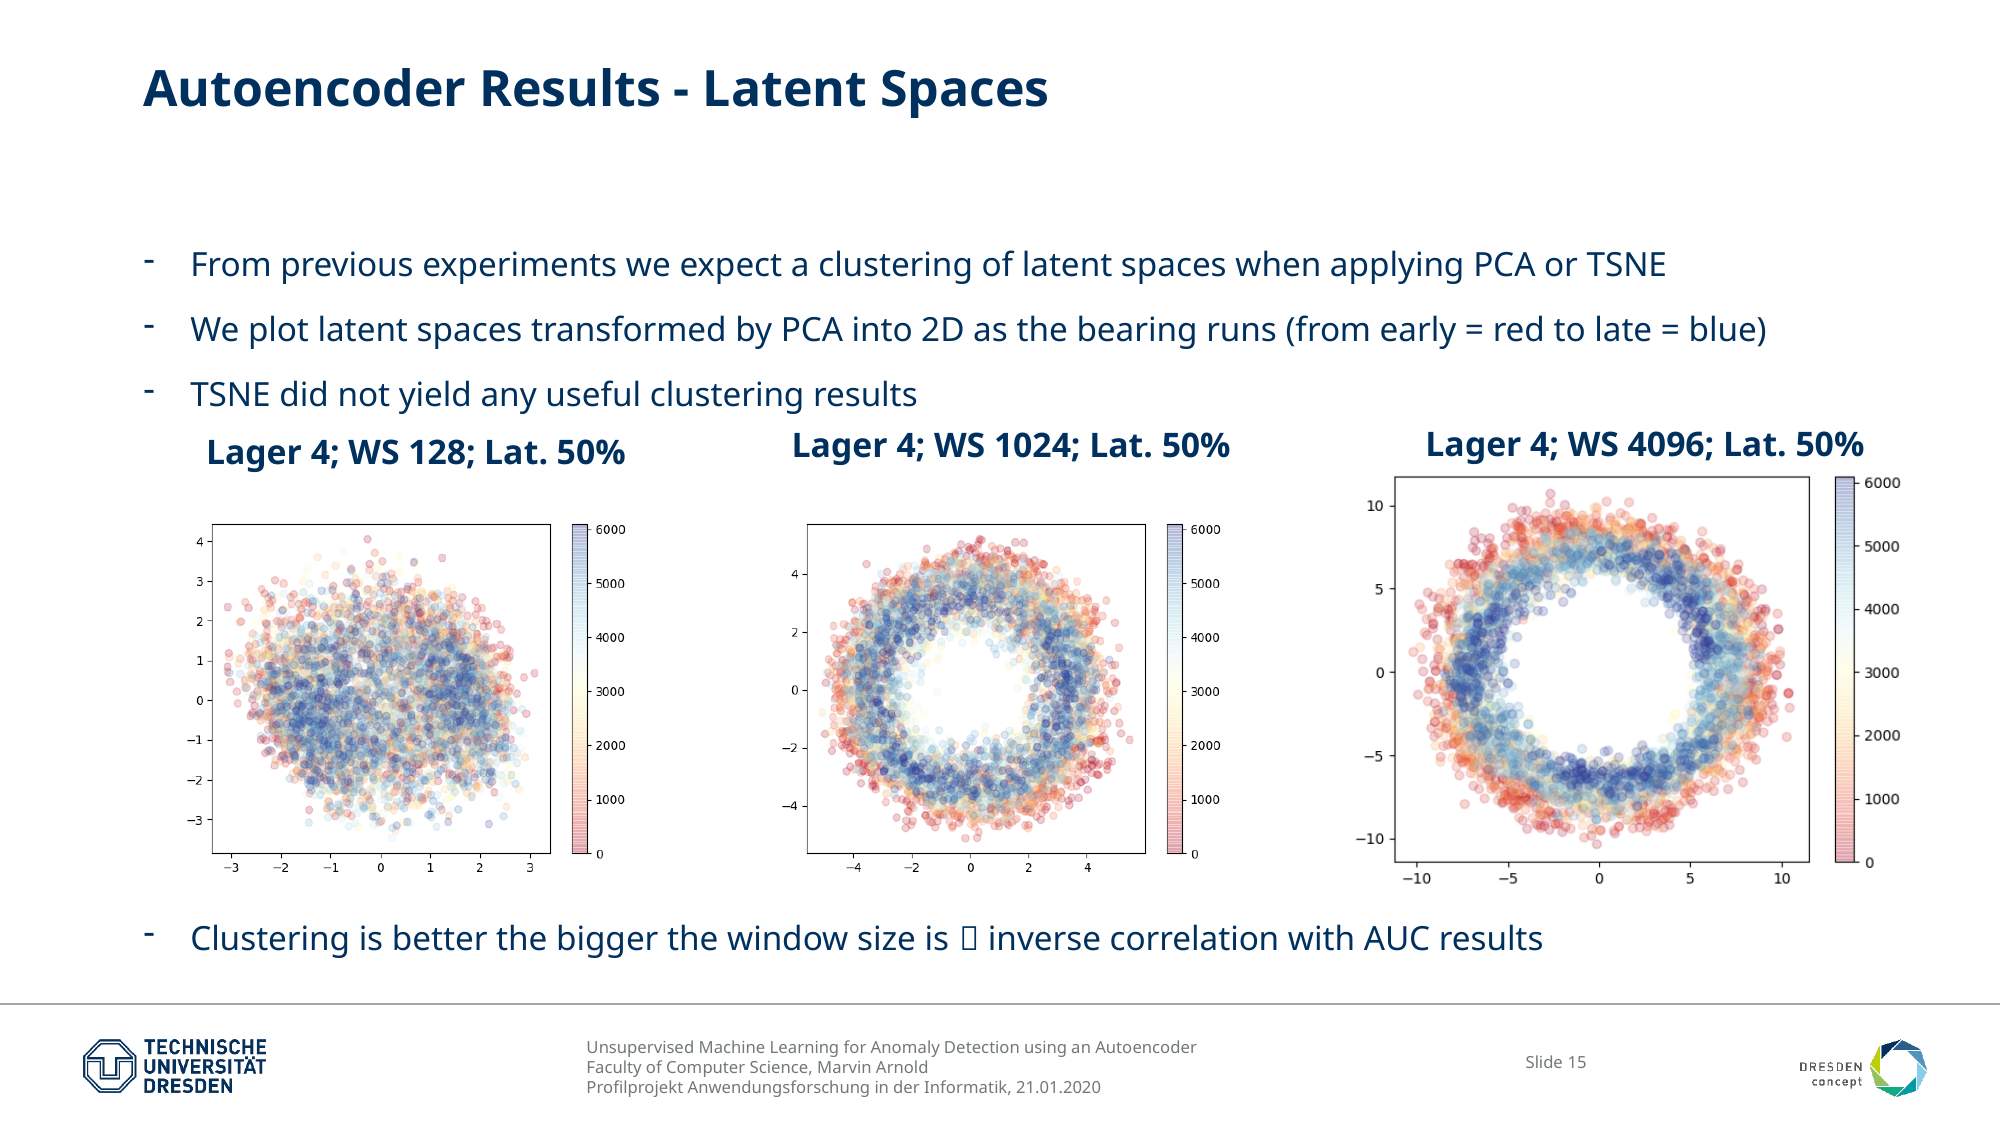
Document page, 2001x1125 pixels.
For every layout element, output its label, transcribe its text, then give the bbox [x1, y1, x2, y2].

picture [1800, 1039, 1927, 1097]
picture [83, 1039, 266, 1093]
list From previous experiments we expect a clustering of latent spaces when applying PCA or TSNE We plot latent spaces transformed by PCA into 2D as the bearing runs (from early = red to late = blue) TSNE did not yield any useful clustering results [143, 243, 1880, 424]
title Autoencoder Results - Latent Spaces [143, 56, 1880, 169]
text_box Lager 4; WS 128; Lat. 50% [143, 423, 689, 472]
text_box Lager 4; WS 1024; Lat. 50% [738, 416, 1284, 472]
picture [143, 472, 689, 900]
picture [1311, 416, 1979, 917]
text_box Clustering is better the bigger the window size is  inverse correlation with AUC results [143, 916, 1880, 973]
picture [738, 472, 1284, 900]
